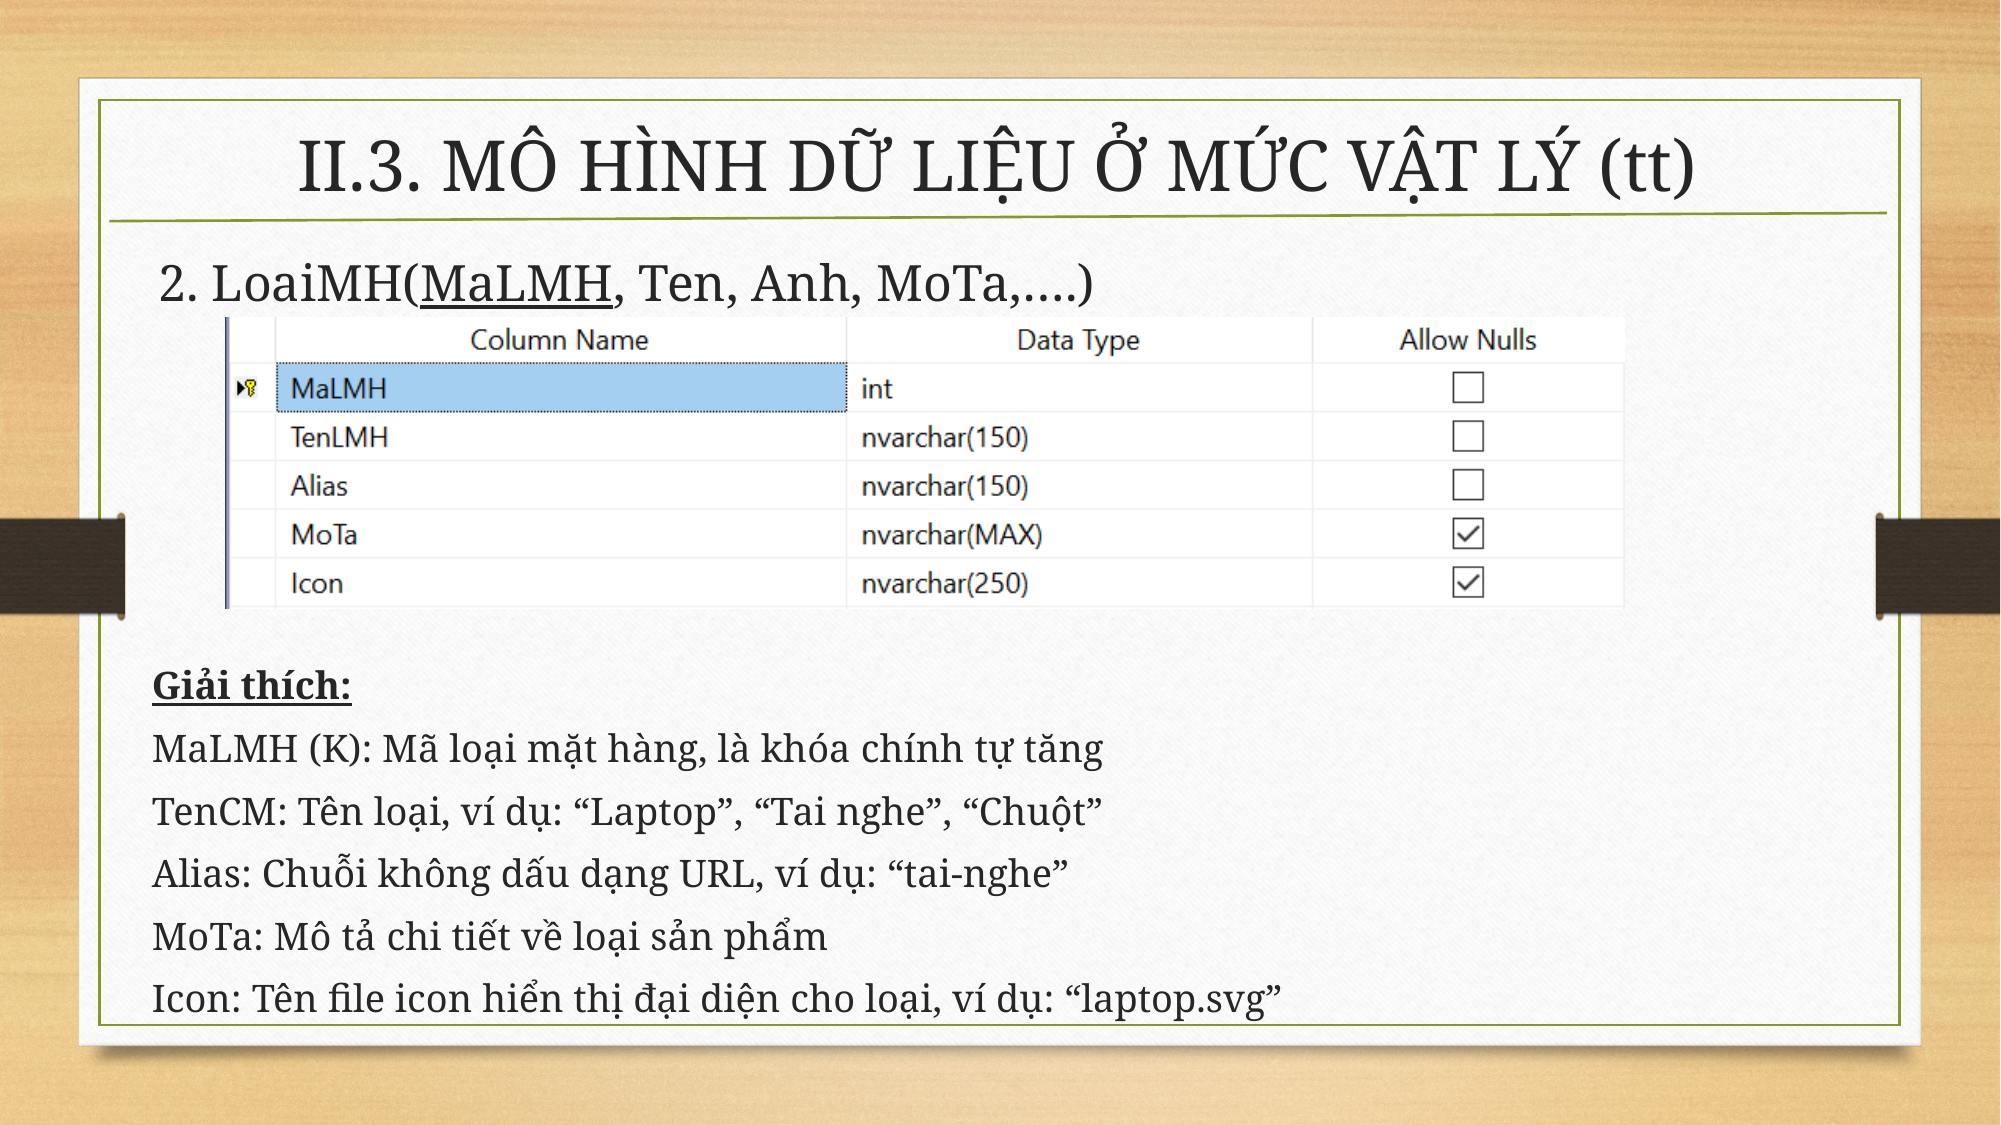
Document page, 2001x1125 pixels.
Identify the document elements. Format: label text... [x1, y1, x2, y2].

picture [0, 0, 2001, 1125]
title II.3. MÔ HÌNH DỮ LIỆU Ở MỨC VẬT LÝ (tt) [108, 113, 1887, 213]
text_box 2. LoaiMH(MaLMH, Ten, Anh, MoTa,….) [143, 243, 1866, 342]
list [225, 317, 1625, 609]
text_box Giải thích: MaLMH (K): Mã loại mặt hàng, là khóa chính tự tăng TenCM: Tên loại, ví dụ: “Laptop”, “Tai nghe”, “Chuột” Alias: Chuỗi không dấu dạng URL, ví dụ: “tai-nghe” MoTa: Mô tả chi tiết về loại sản phẩm Icon: Tên file icon hiển thị đại diện cho loại, ví dụ: “laptop.svg” [136, 654, 1859, 1031]
